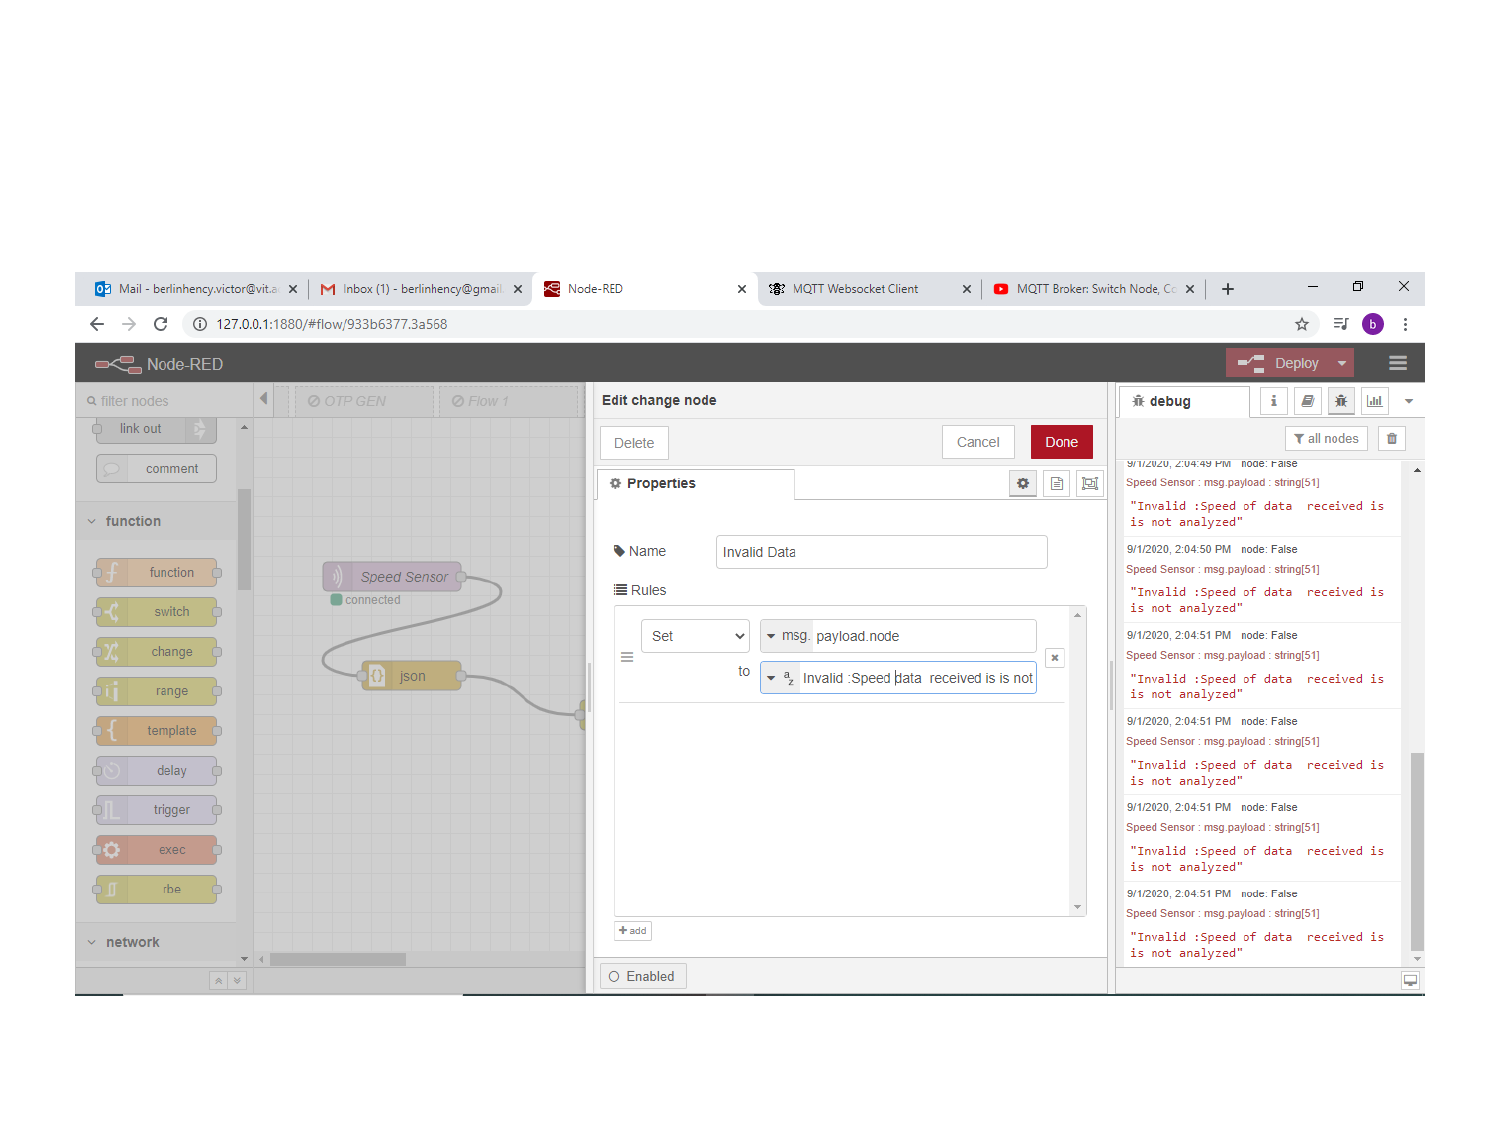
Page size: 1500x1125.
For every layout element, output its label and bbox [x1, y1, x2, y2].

list [74, 271, 1426, 996]
